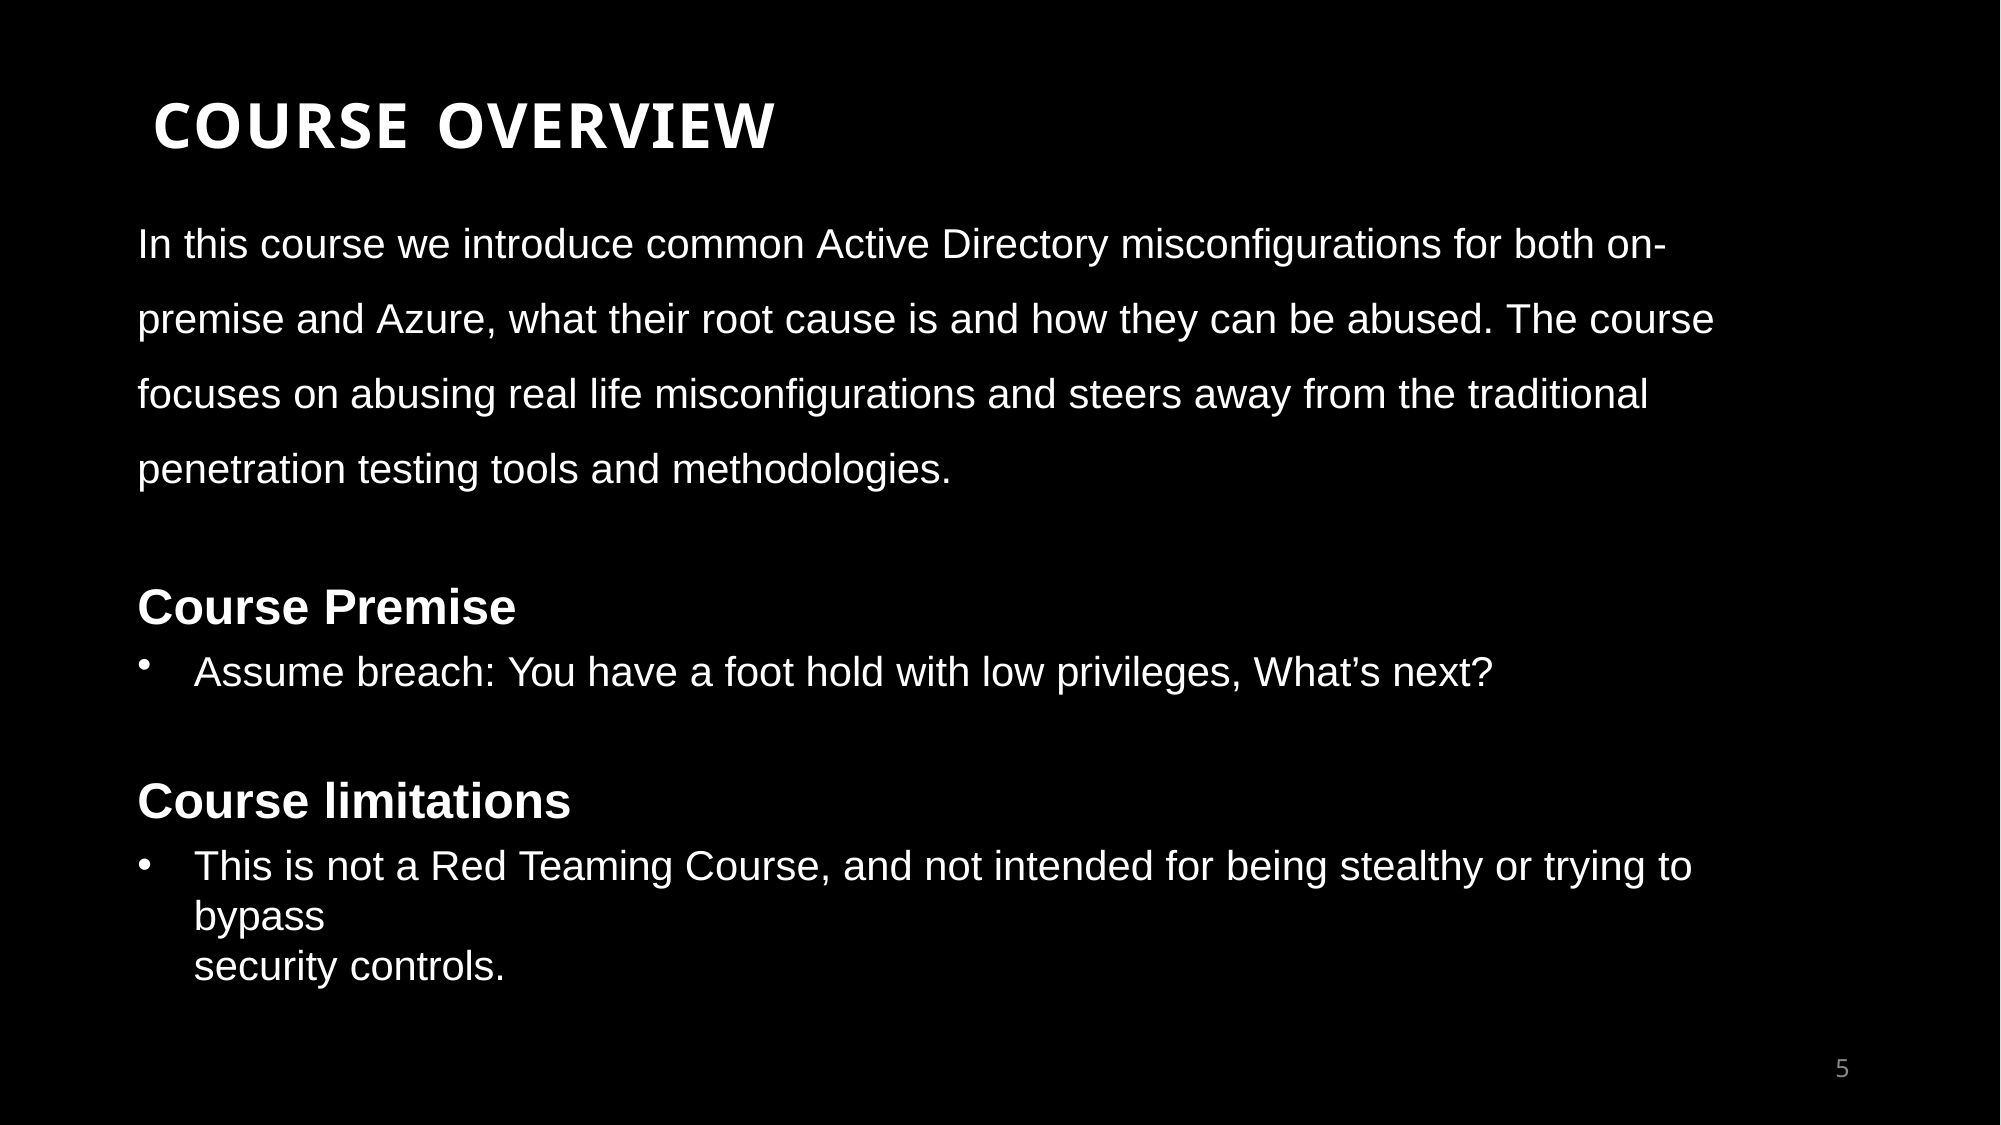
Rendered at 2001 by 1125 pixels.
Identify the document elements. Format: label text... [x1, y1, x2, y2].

text_box In this course we introduce common Active Directory misconfigurations for both on-premise and Azure, what their root cause is and how they can be abused. The course focuses on abusing real life misconfigurations and steers away from the traditional penetration testing tools and methodologies. Course Premise Assume breach: You have a foot hold with low privileges, What’s next? Course limitations This is not a Red Teaming Course, and not intended for being stealthy or trying to bypass security controls. [135, 190, 1833, 989]
slide_number 8 [897, 1033, 1887, 1125]
title COURSE OVERVIEW [150, 83, 881, 190]
